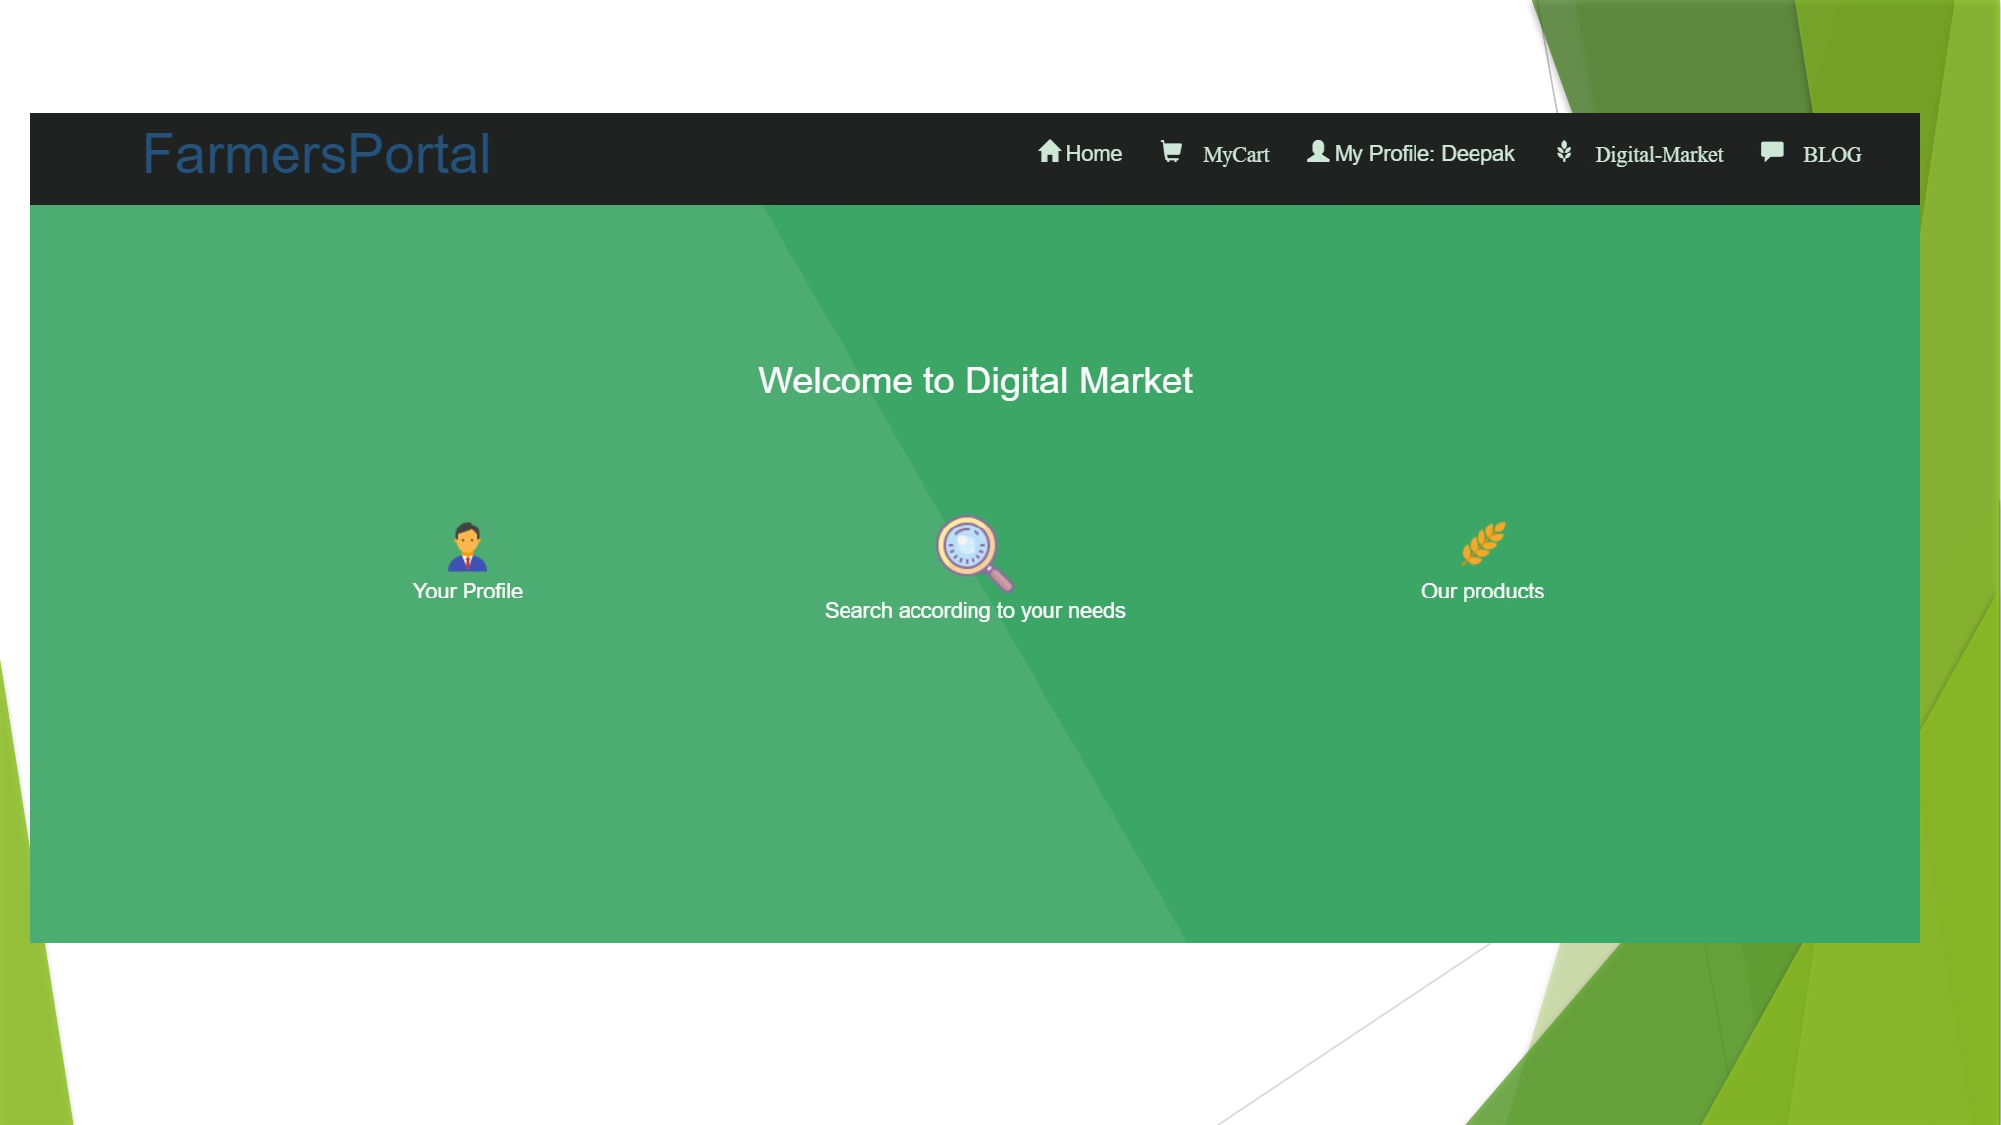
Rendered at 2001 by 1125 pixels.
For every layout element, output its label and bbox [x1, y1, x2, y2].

picture [29, 113, 1921, 943]
